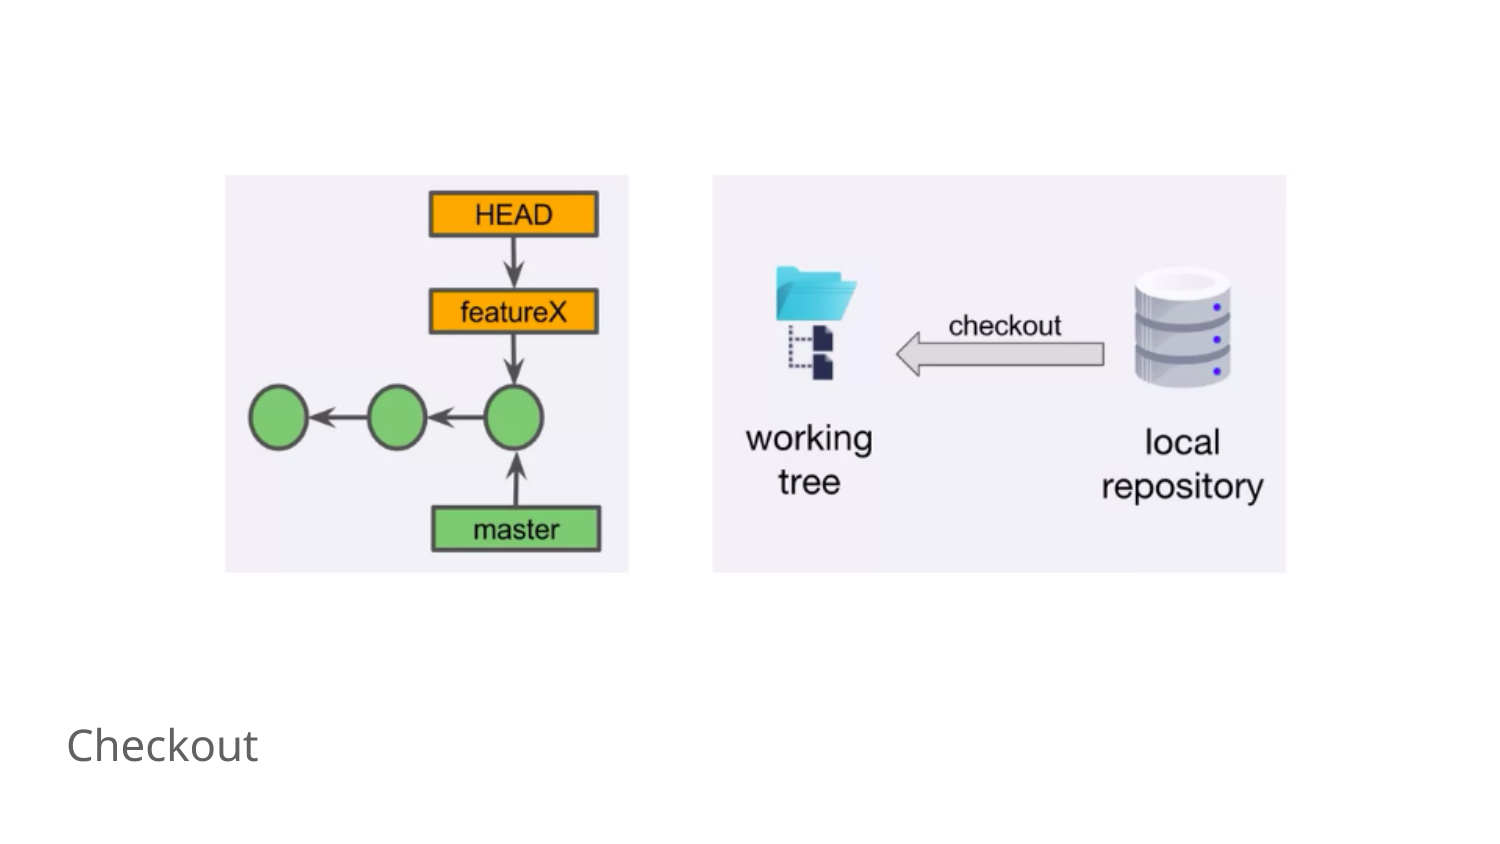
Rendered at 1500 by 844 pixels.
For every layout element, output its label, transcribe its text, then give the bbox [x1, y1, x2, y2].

picture [182, 150, 1330, 606]
list Checkout [51, 695, 1036, 794]
